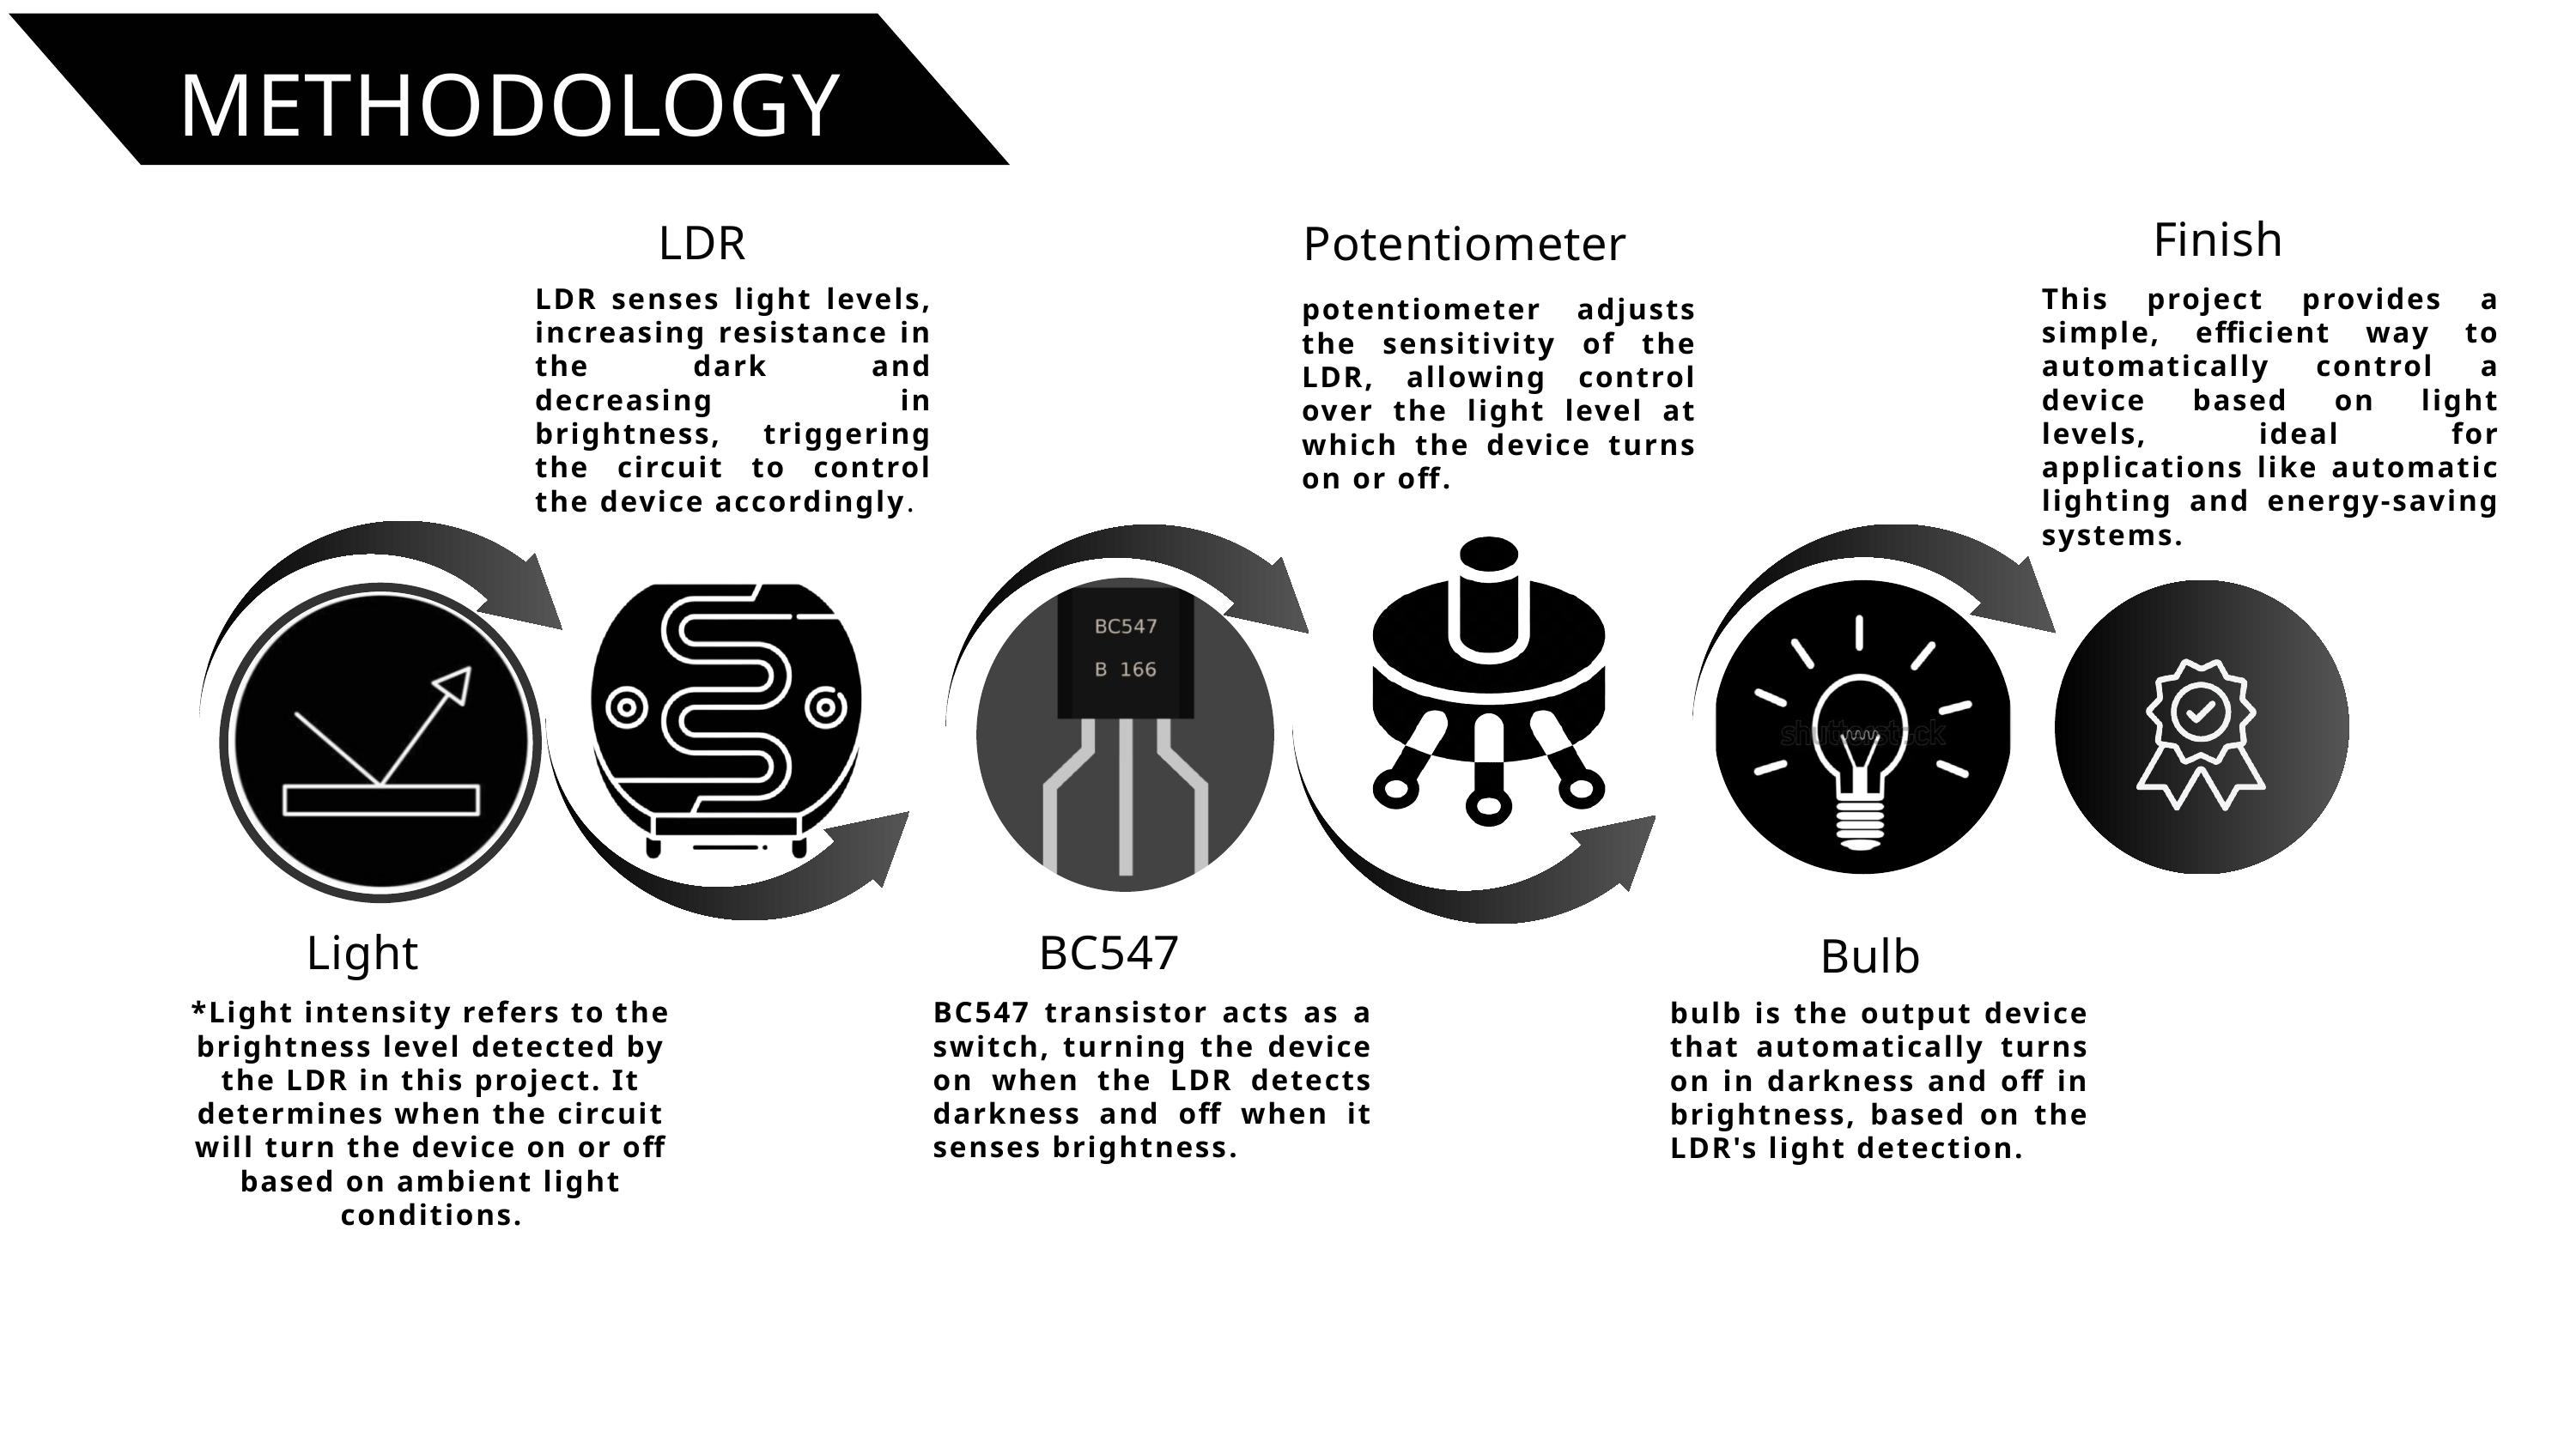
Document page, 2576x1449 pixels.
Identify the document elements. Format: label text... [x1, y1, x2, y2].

text_box LDR [562, 204, 842, 269]
text_box *Light intensity refers to the brightness level detected by the LDR in this project. It determines when the circuit will turn the device on or off based on ambient light conditions. [186, 995, 677, 1231]
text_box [1291, 722, 1656, 925]
picture [223, 586, 538, 900]
picture [1713, 579, 2013, 875]
text_box METHODOLOGY [0, 0, 1032, 154]
text_box bulb is the output device that automatically turns on in darkness and off in brightness, based on the LDR's light detection. [1670, 995, 2091, 1165]
picture [975, 577, 1275, 893]
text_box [945, 524, 1309, 727]
text_box BC547 transistor acts as a switch, turning the device on when the LDR detects darkness and off when it senses brightness. [933, 995, 1374, 1164]
text_box This project provides a simple, efficient way to automatically control a device based on light levels, ideal for applications like automatic lighting and energy-saving systems. [2041, 281, 2501, 551]
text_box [198, 520, 563, 724]
text_box BC547 [969, 914, 1250, 979]
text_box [545, 718, 910, 921]
text_box Finish [2078, 201, 2359, 266]
text_box LDR senses light levels, increasing resistance in the dark and decreasing in brightness, triggering the circuit to control the device accordingly. [535, 281, 933, 518]
picture [1344, 537, 1637, 829]
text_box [2054, 579, 2349, 875]
text_box Bulb [1730, 918, 2011, 983]
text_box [8, 13, 1011, 166]
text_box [1692, 524, 2057, 726]
text_box potentiometer adjusts the sensitivity of the LDR, allowing control over the light level at which the device turns on or off. [1302, 292, 1698, 495]
text_box Potentiometer [1273, 205, 1670, 270]
picture [550, 558, 894, 879]
text_box Light [222, 914, 503, 979]
